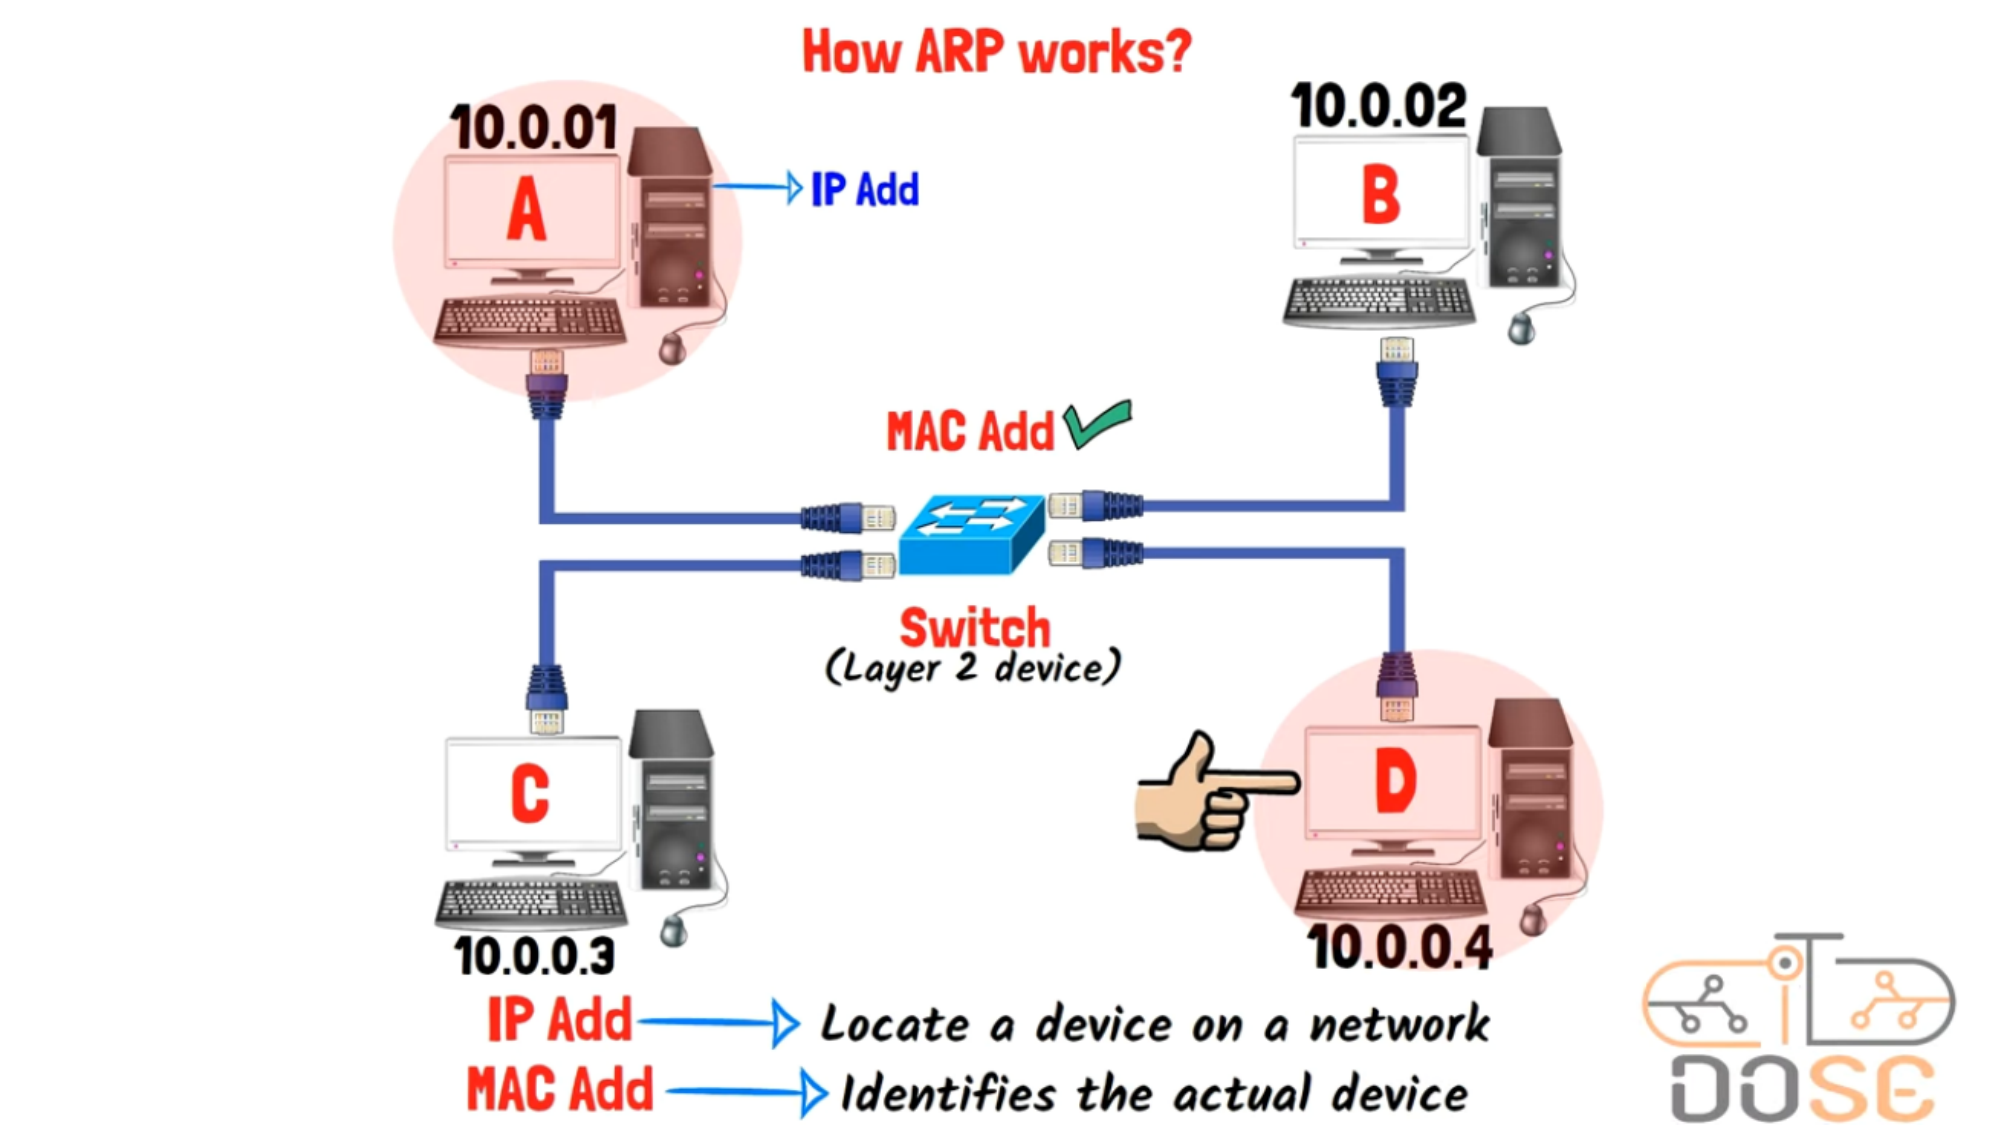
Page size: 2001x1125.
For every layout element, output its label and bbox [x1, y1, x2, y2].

list [0, 0, 2000, 1125]
